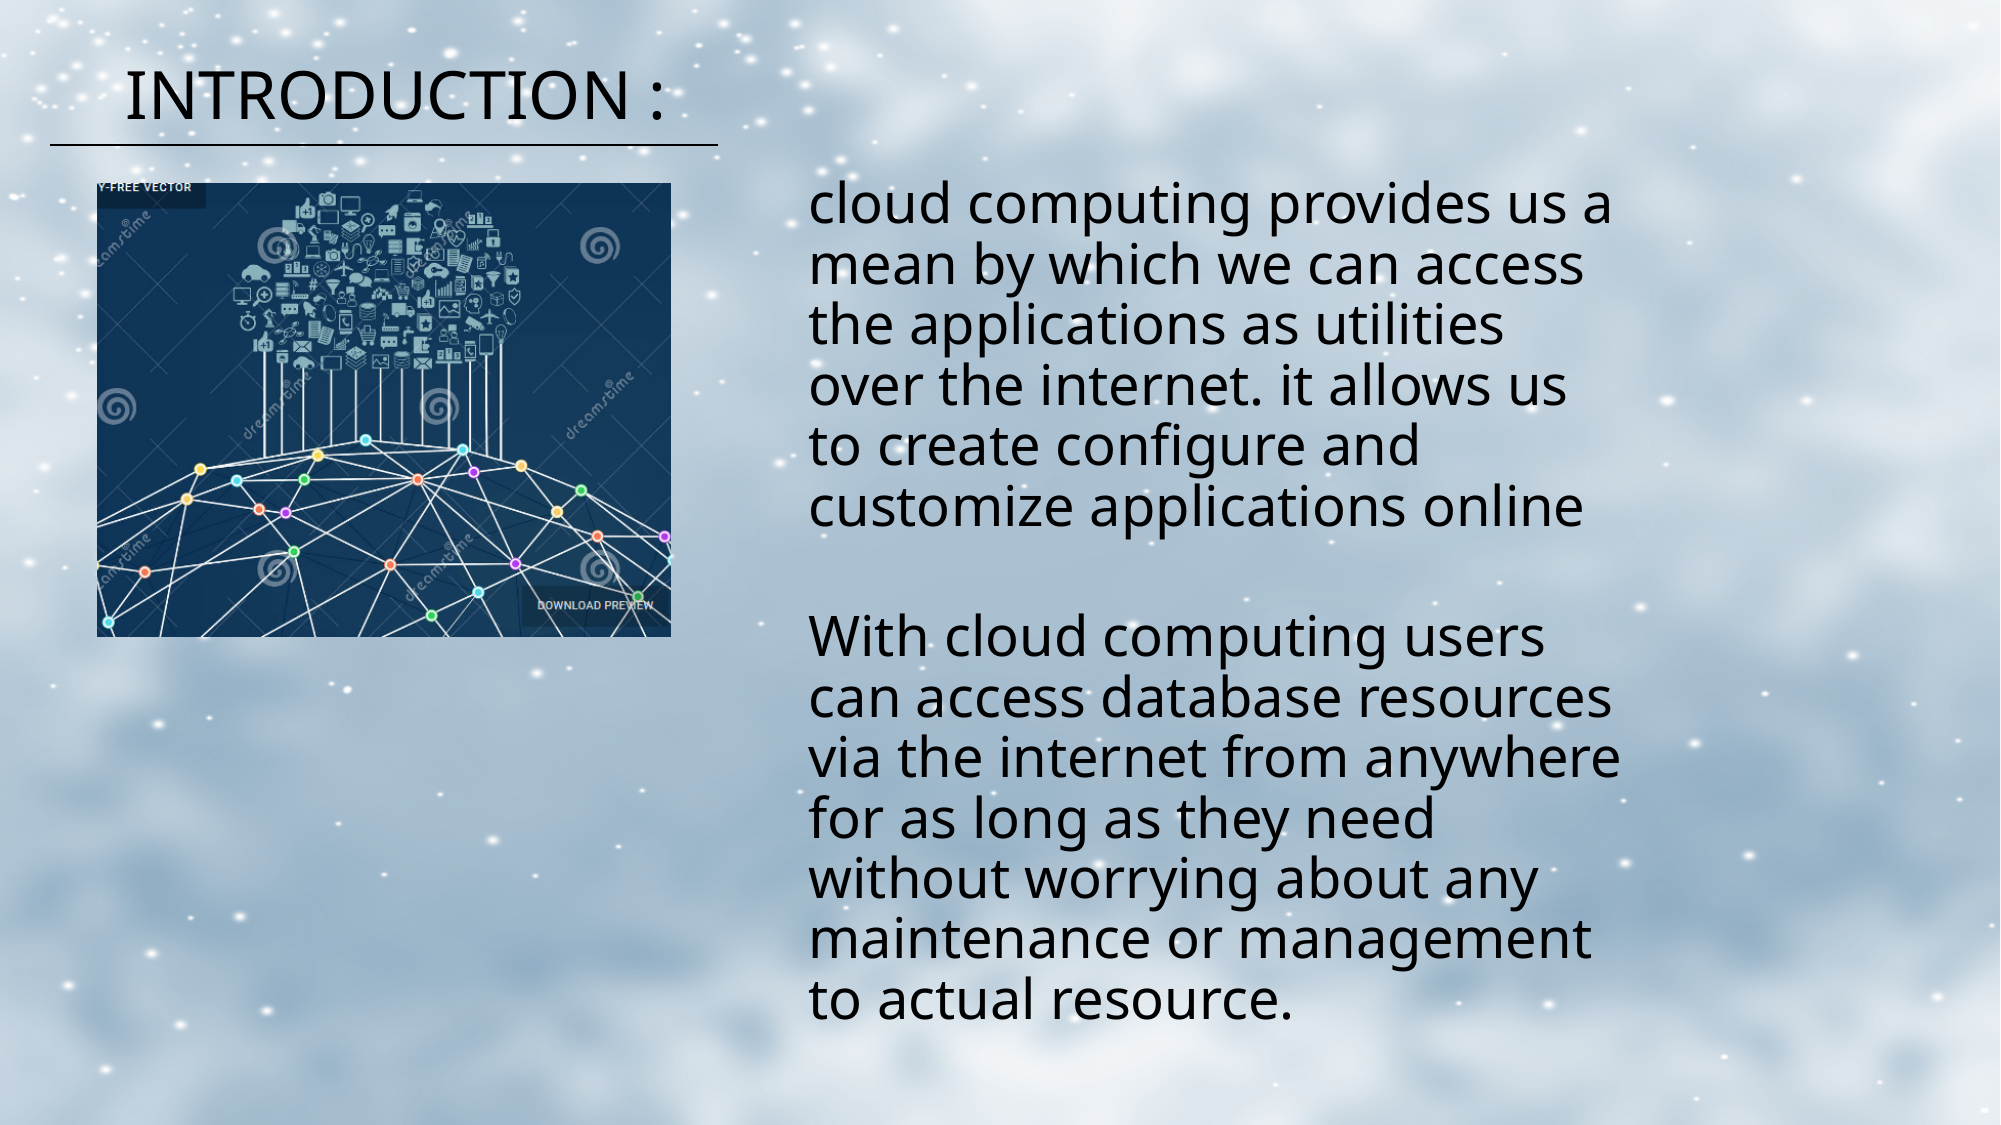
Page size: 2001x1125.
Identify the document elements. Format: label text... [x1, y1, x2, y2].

title INTRODUCTION : [110, 0, 756, 142]
picture [0, 0, 2001, 1125]
list cloud computing provides us a mean by which we can access the applications as utilities over the internet. it allows us to create configure and customize applications online With cloud computing users can access database resources via the internet from anywhere for as long as they need without worrying about any maintenance or management to actual resource. [793, 168, 1645, 1104]
